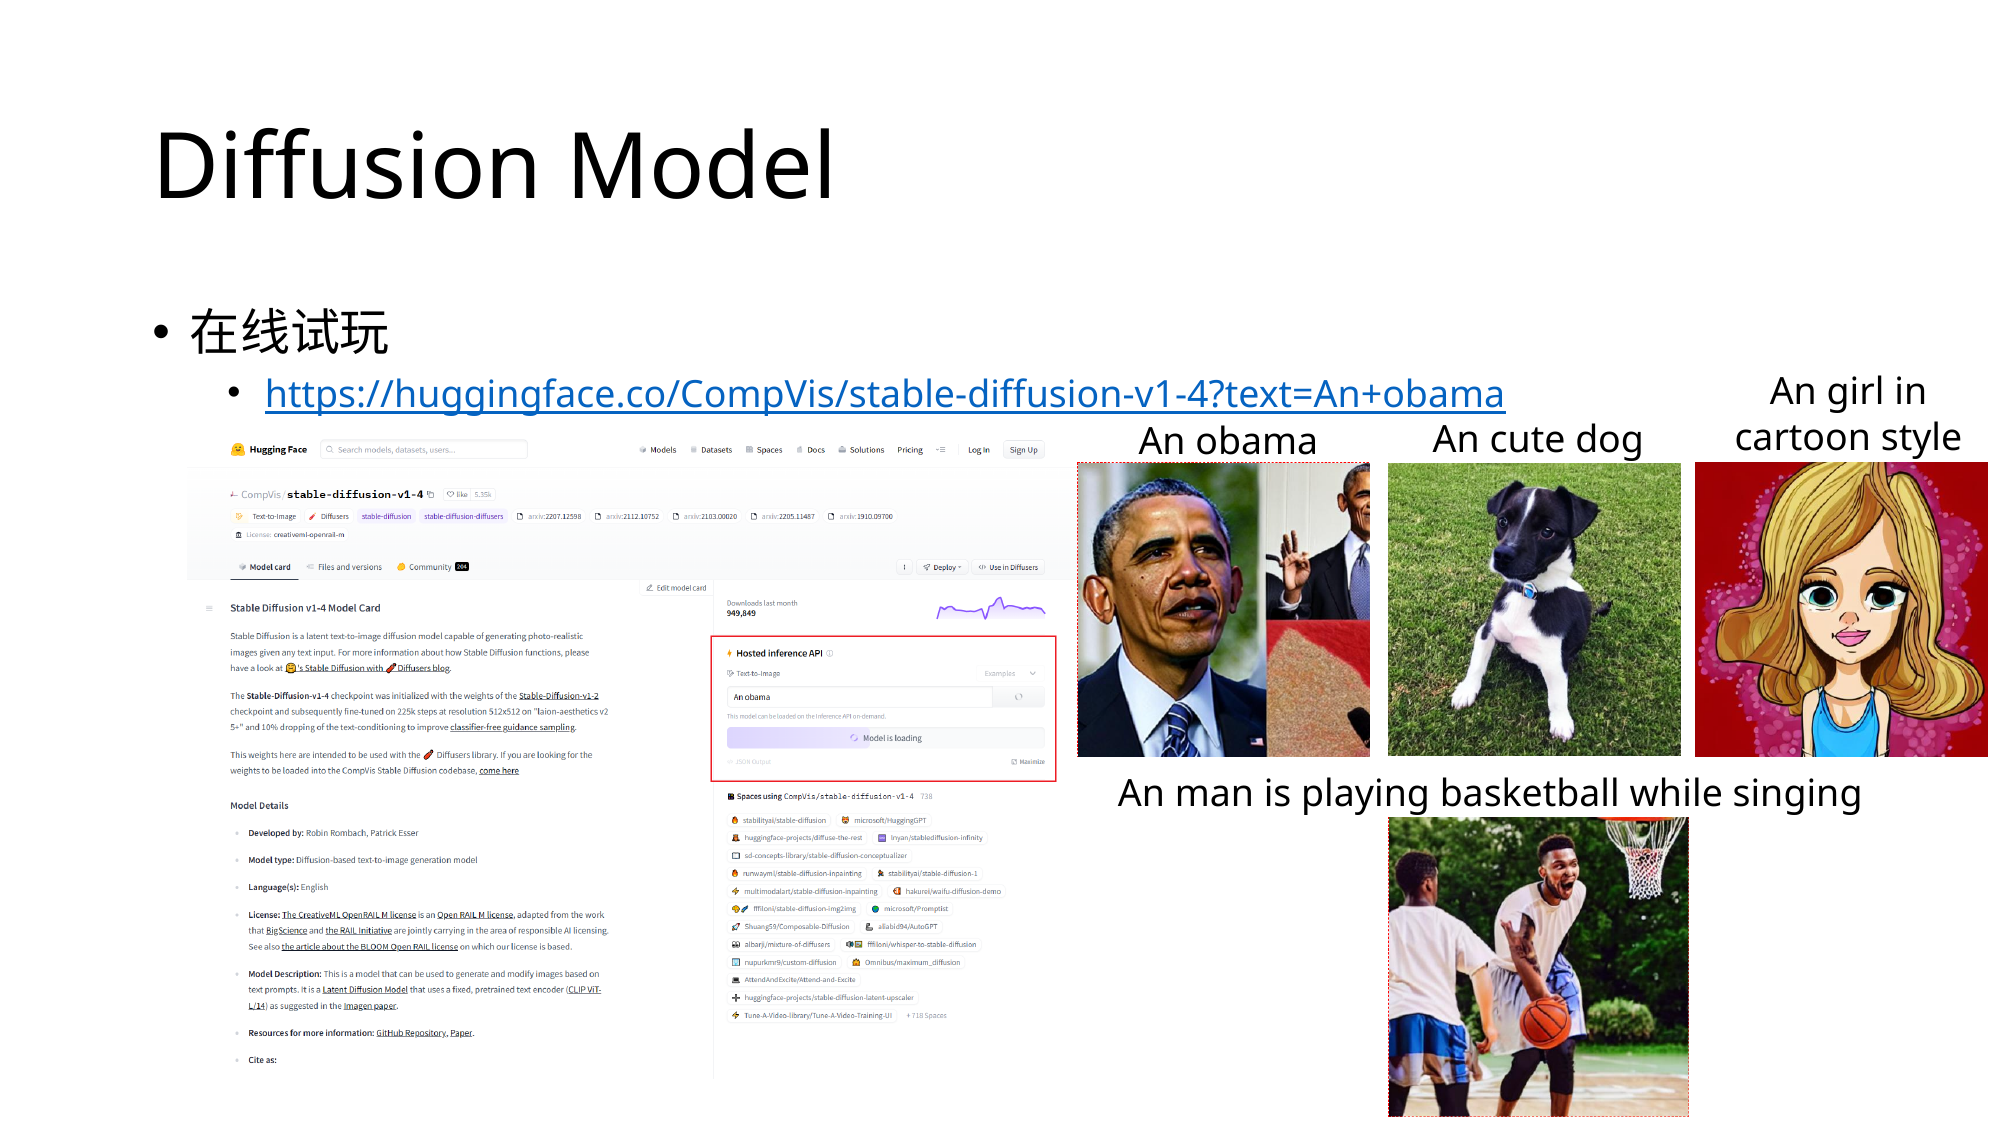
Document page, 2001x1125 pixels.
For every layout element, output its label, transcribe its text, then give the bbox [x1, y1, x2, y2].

list 在线试玩 https://huggingface.co/CompVis/stable-diffusion-v1-4?text=An+obama [137, 299, 1863, 1014]
picture [1388, 463, 1681, 756]
picture [1388, 817, 1689, 1117]
text_box An girl in cartoon style [1697, 360, 2000, 465]
picture [187, 434, 1370, 1079]
text_box An obama [1123, 409, 1363, 462]
title Diffusion Model [137, 59, 1863, 278]
text_box An man is playing basketball while singing [1104, 761, 1935, 821]
text_box An cute dog [1417, 407, 1683, 467]
picture [1695, 462, 1988, 757]
